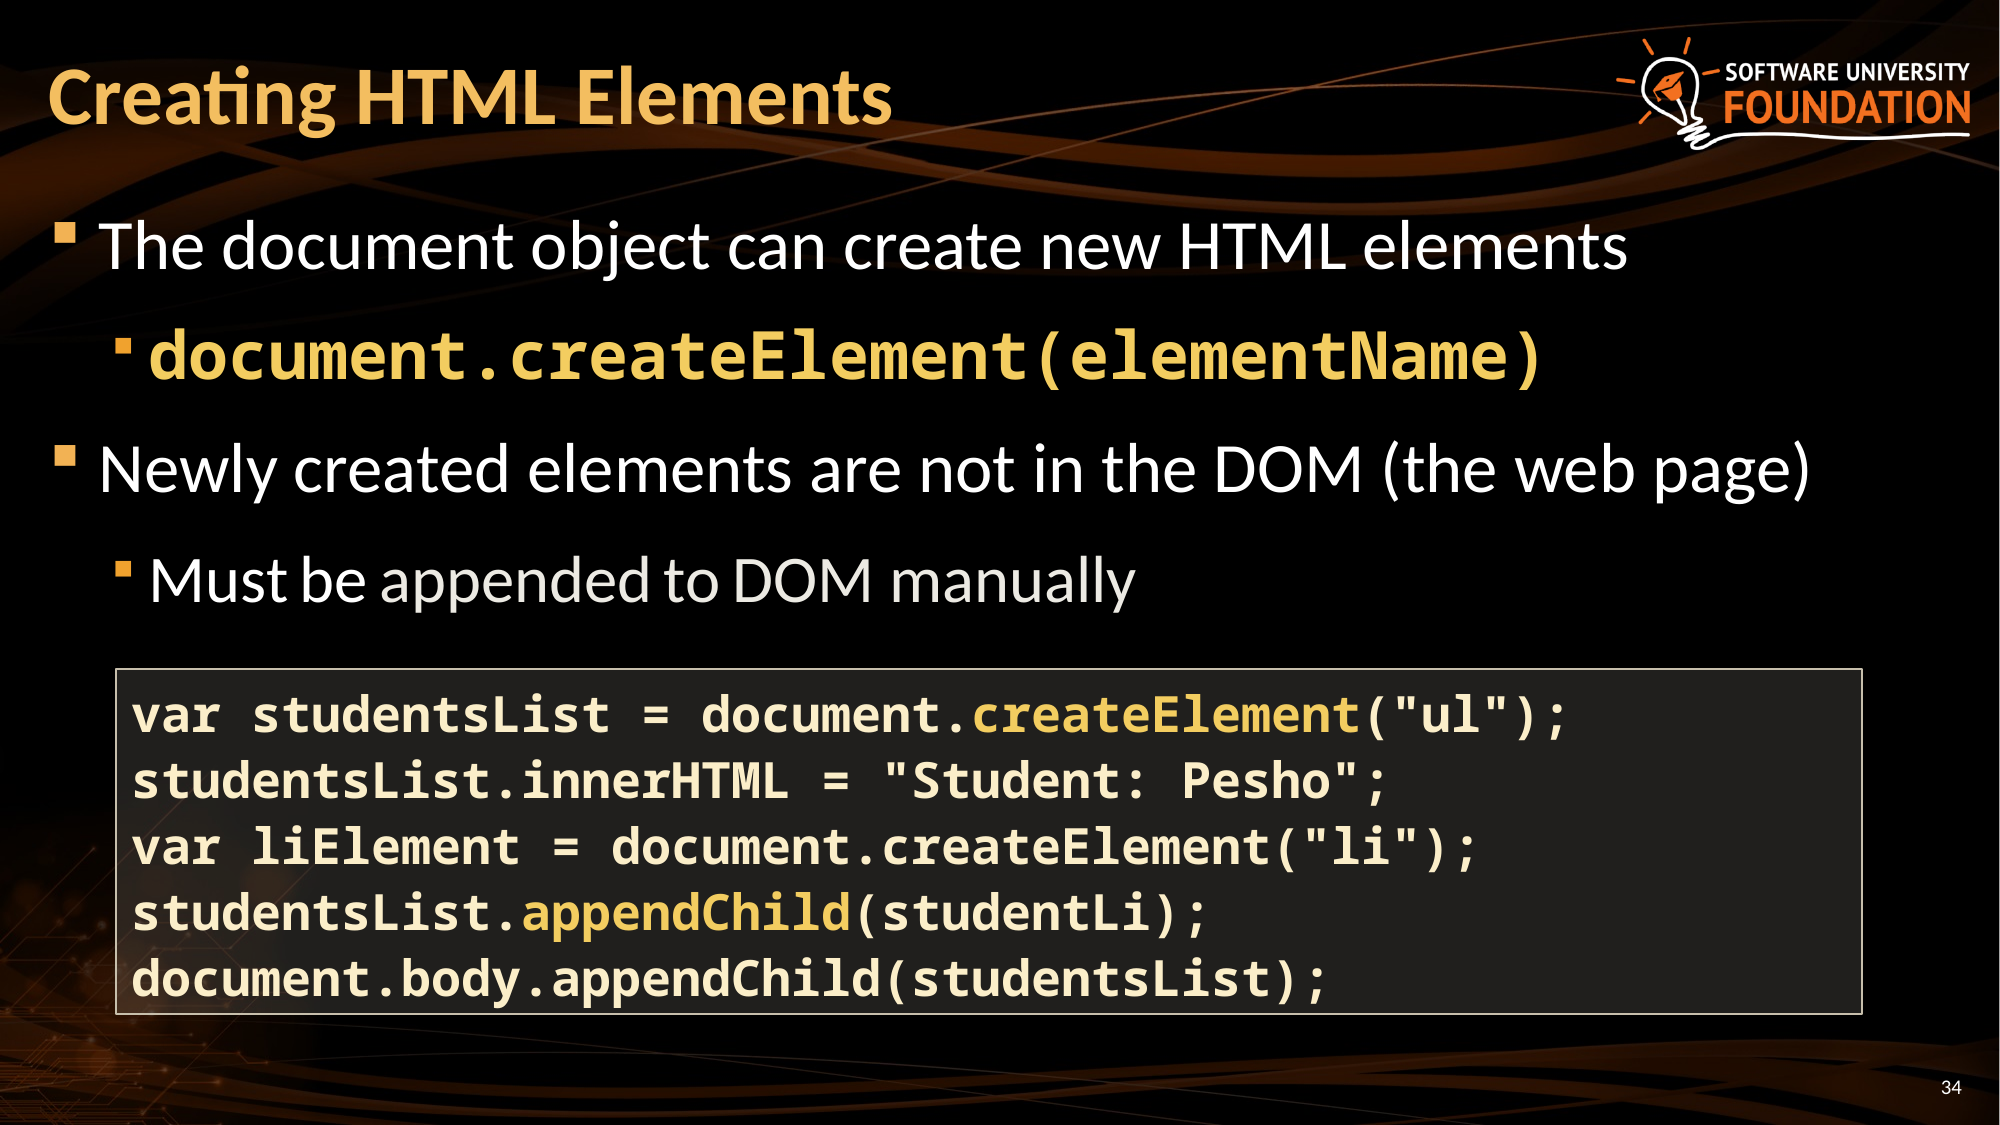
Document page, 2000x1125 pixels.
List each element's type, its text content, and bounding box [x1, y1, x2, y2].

title Creating HTML Elements [30, 6, 1602, 189]
picture [0, 0, 2000, 1125]
list The document object can create new HTML elements document.createElement(elementName) Newly created elements are not in the DOM (the web page) Must be appended to DOM manually [31, 188, 1968, 1103]
text_box var studentsList = document.createElement("ul"); studentsList.innerHTML = "Student: Pesho"; var liElement = document.createElement("li"); studentsList.appendChild(studentLi); document.body.appendChild(studentsList); [116, 669, 1863, 1014]
